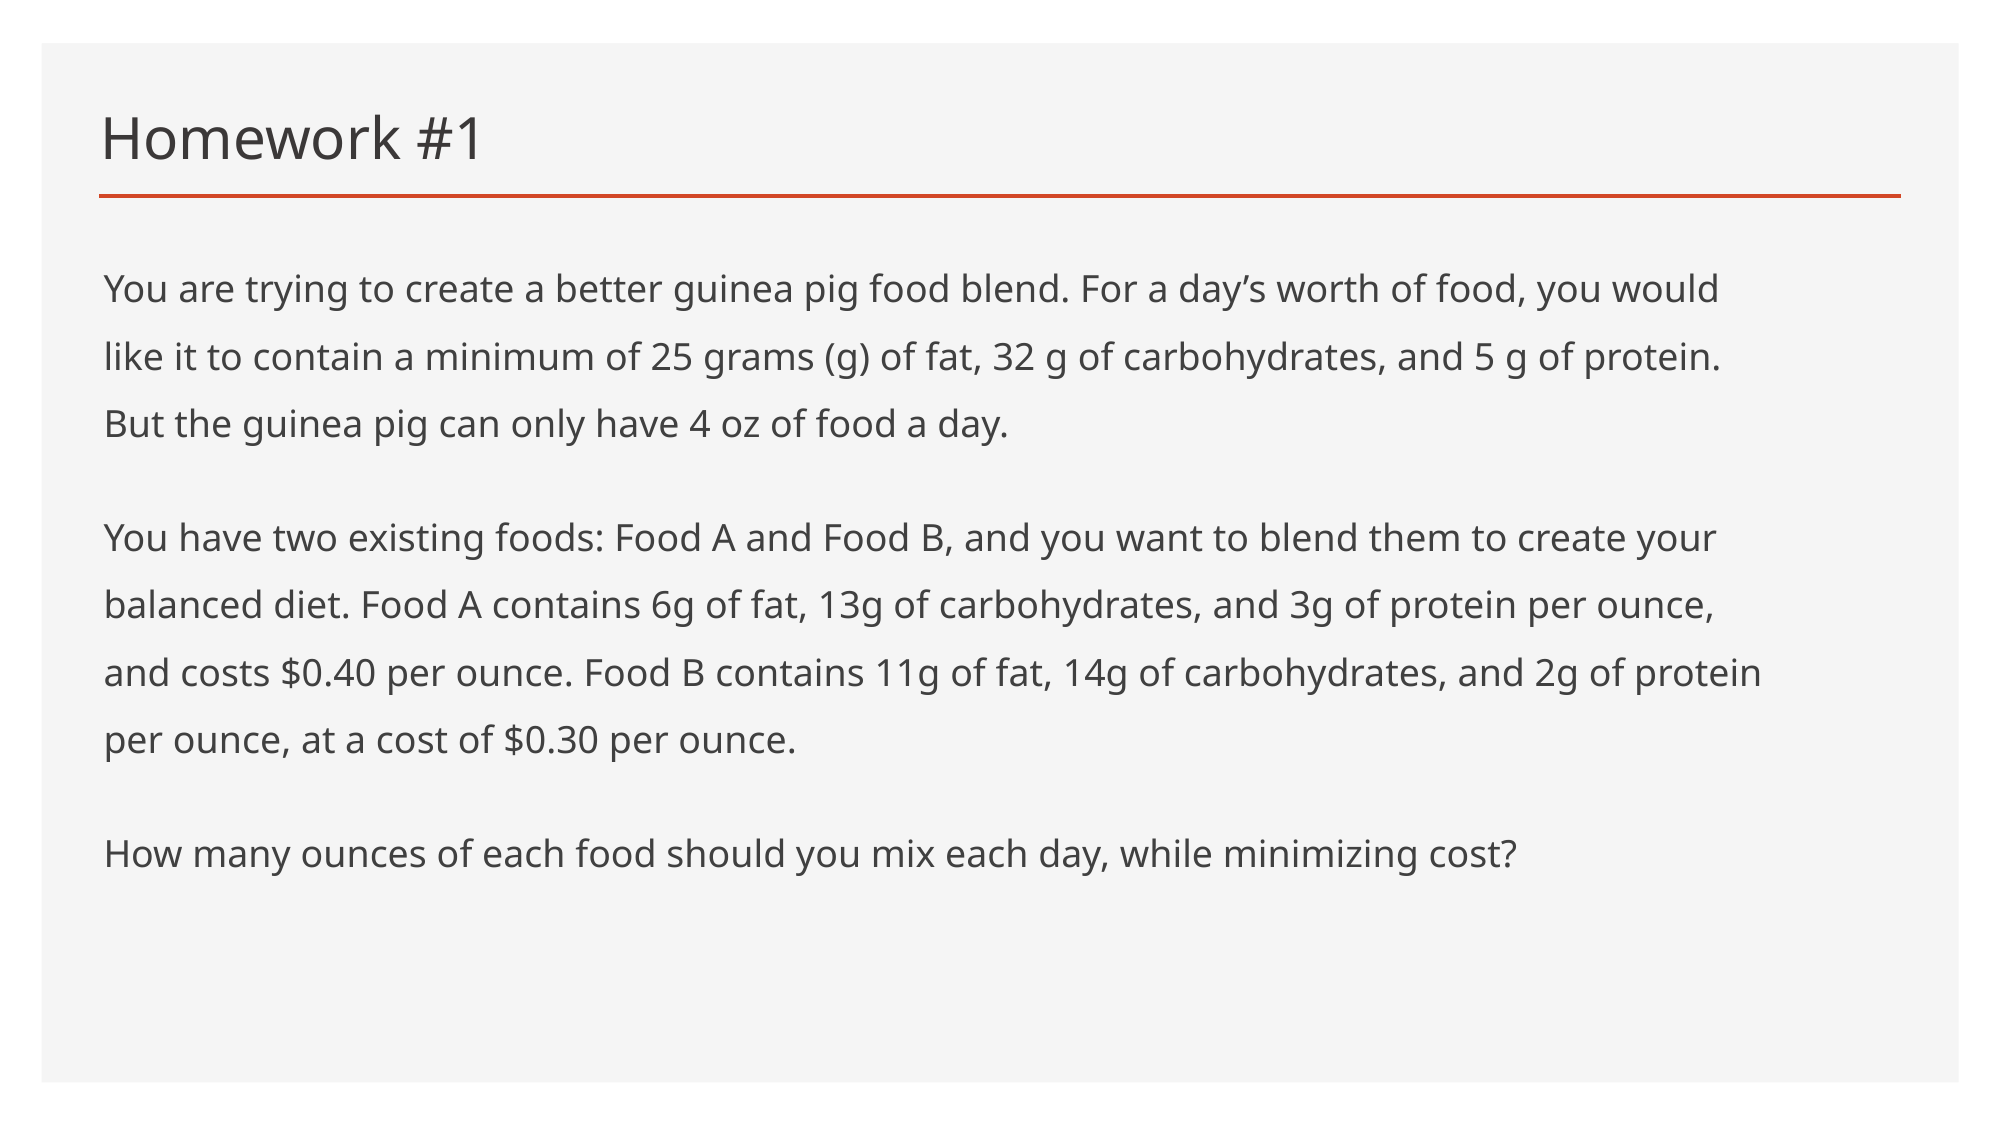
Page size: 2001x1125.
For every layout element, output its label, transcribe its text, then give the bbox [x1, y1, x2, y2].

list You are trying to create a better guinea pig food blend. For a day’s worth of food, you would like it to contain a minimum of 25 grams (g) of fat, 32 g of carbohydrates, and 5 g of protein. But the guinea pig can only have 4 oz of food a day. You have two existing foods: Food A and Food B, and you want to blend them to create your balanced diet. Food A contains 6g of fat, 13g of carbohydrates, and 3g of protein per ounce, and costs $0.40 per ounce. Food B contains 11g of fat, 14g of carbohydrates, and 2g of protein per ounce, at a cost of $0.30 per ounce. How many ounces of each food should you mix each day, while minimizing cost? [88, 235, 1796, 1037]
title Homework #1 [85, 73, 1214, 179]
